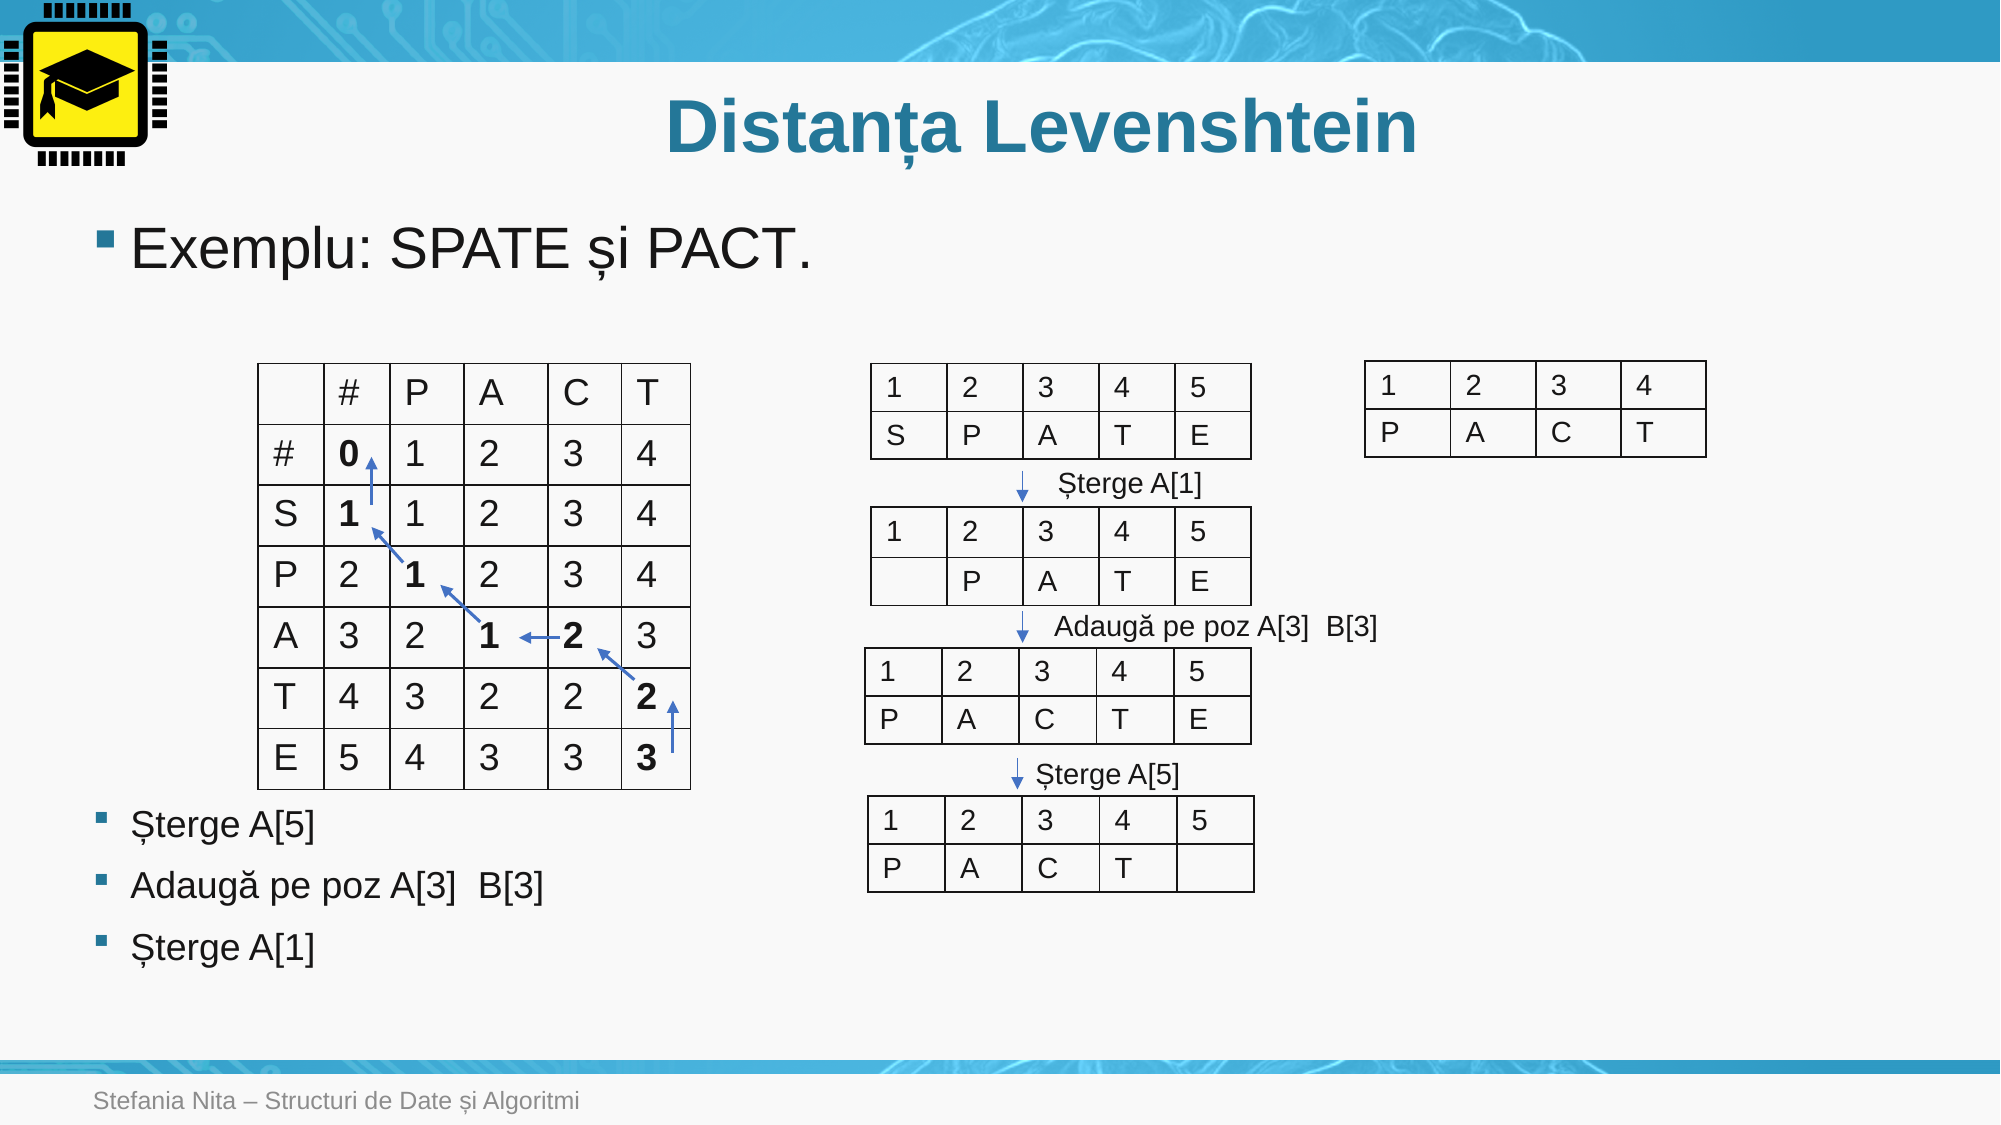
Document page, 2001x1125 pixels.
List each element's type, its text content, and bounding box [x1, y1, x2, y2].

table_cell 3 [622, 608, 690, 667]
table_header 5 [1178, 797, 1253, 843]
table_cell E [259, 729, 323, 789]
table_cell S [259, 486, 323, 545]
table_header 5 [1175, 650, 1250, 695]
text_box Adaugă pe poz A[3] B[3] [1039, 600, 1394, 650]
table_header 5 [1176, 508, 1250, 557]
table_header 3 [1024, 508, 1098, 557]
table_header 1 [866, 649, 941, 695]
table_cell A [946, 845, 1021, 891]
table_header 2 [1451, 362, 1535, 408]
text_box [371, 526, 404, 563]
table_header 2 [948, 508, 1022, 557]
table_cell E [1175, 697, 1250, 743]
table_cell 2 [549, 608, 621, 667]
table_header 5 [1176, 364, 1250, 411]
table_cell 2 [325, 547, 389, 606]
table_cell 2 [465, 486, 547, 545]
table_cell 4 [622, 486, 690, 545]
table_header 3 [1020, 649, 1096, 695]
table_header 1 [869, 797, 944, 843]
table_cell 1 [465, 608, 547, 667]
table_header [259, 364, 323, 424]
table_cell C [1023, 845, 1099, 891]
table_cell 2 [465, 425, 547, 484]
table_cell 3 [391, 669, 463, 728]
table_cell 4 [391, 729, 463, 789]
table_cell 1 [391, 425, 463, 484]
table_cell P [259, 547, 323, 606]
table_cell 3 [325, 608, 389, 667]
table_cell 4 [622, 425, 690, 484]
table_cell A [943, 697, 1018, 743]
table_header 3 [1537, 362, 1620, 408]
table_header 2 [946, 797, 1021, 843]
table_cell 5 [325, 729, 389, 789]
table_cell 2 [465, 669, 547, 728]
table_cell 2 [391, 608, 463, 667]
table_cell C [1537, 410, 1620, 456]
table_cell 3 [549, 425, 621, 484]
table_header 2 [948, 364, 1022, 411]
table_cell 0 [325, 425, 389, 484]
table_header 4 [1100, 364, 1174, 411]
table_cell 1 [325, 486, 389, 545]
table_cell E [1176, 412, 1250, 458]
table_header 2 [943, 649, 1018, 695]
table_header 1 [1366, 362, 1450, 408]
table_cell T [1100, 845, 1176, 891]
table_cell S [872, 412, 946, 458]
table_cell A [259, 608, 323, 667]
table_header 4 [1097, 650, 1173, 695]
table_cell 1 [391, 547, 463, 606]
table_header 4 [1100, 508, 1174, 557]
table_cell E [1176, 558, 1250, 600]
table_cell P [866, 697, 941, 743]
table_cell C [1020, 697, 1096, 743]
table_cell T [1100, 412, 1174, 456]
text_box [597, 648, 635, 680]
table_cell 2 [549, 669, 621, 728]
table_header A [465, 364, 547, 424]
table_header 4 [1622, 362, 1705, 408]
table_cell 3 [549, 486, 621, 545]
table_cell 4 [622, 547, 690, 606]
table_header 1 [872, 364, 946, 411]
table_cell [872, 558, 946, 605]
table_cell 1 [391, 486, 463, 545]
list Exemplu: SPATE și PACT. Șterge A[5] Adaugă pe poz A[3] B[3] Șterge A[1] [77, 210, 1915, 1033]
table_cell P [869, 845, 944, 891]
text_box Șterge A[5] [1020, 747, 1204, 798]
table_header T [622, 364, 690, 424]
table_cell [1178, 845, 1253, 891]
table_cell T [1097, 697, 1173, 743]
picture [0, 0, 2000, 166]
table_cell 3 [549, 547, 621, 606]
table_header 1 [872, 508, 946, 557]
table_cell P [948, 412, 1022, 458]
table_cell 3 [465, 729, 547, 789]
table_cell # [259, 425, 323, 484]
table_cell 3 [549, 729, 621, 789]
text_box Șterge A[1] [1043, 456, 1218, 507]
table_cell P [1366, 410, 1450, 456]
footer Stefania Nita – Structuri de Date și Algoritmi [77, 1073, 1338, 1125]
table_cell A [1451, 410, 1535, 456]
table_header 3 [1024, 364, 1098, 411]
table_cell 4 [325, 669, 389, 728]
table_header 3 [1023, 798, 1099, 843]
table_cell P [948, 558, 1022, 605]
table_cell T [1622, 410, 1705, 456]
table_header # [325, 364, 389, 424]
title Distanța Levenshtein [170, 76, 1915, 180]
table_cell A [1024, 558, 1098, 605]
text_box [440, 584, 481, 623]
table_header C [549, 364, 621, 424]
table_cell T [1100, 558, 1174, 600]
table_cell 3 [622, 729, 690, 789]
picture [0, 1060, 2000, 1074]
table_cell A [1024, 412, 1098, 458]
table_cell 2 [465, 547, 547, 606]
table_cell 2 [622, 669, 690, 728]
table_header P [391, 364, 463, 424]
table_cell T [259, 669, 323, 728]
table_header 4 [1100, 798, 1176, 843]
